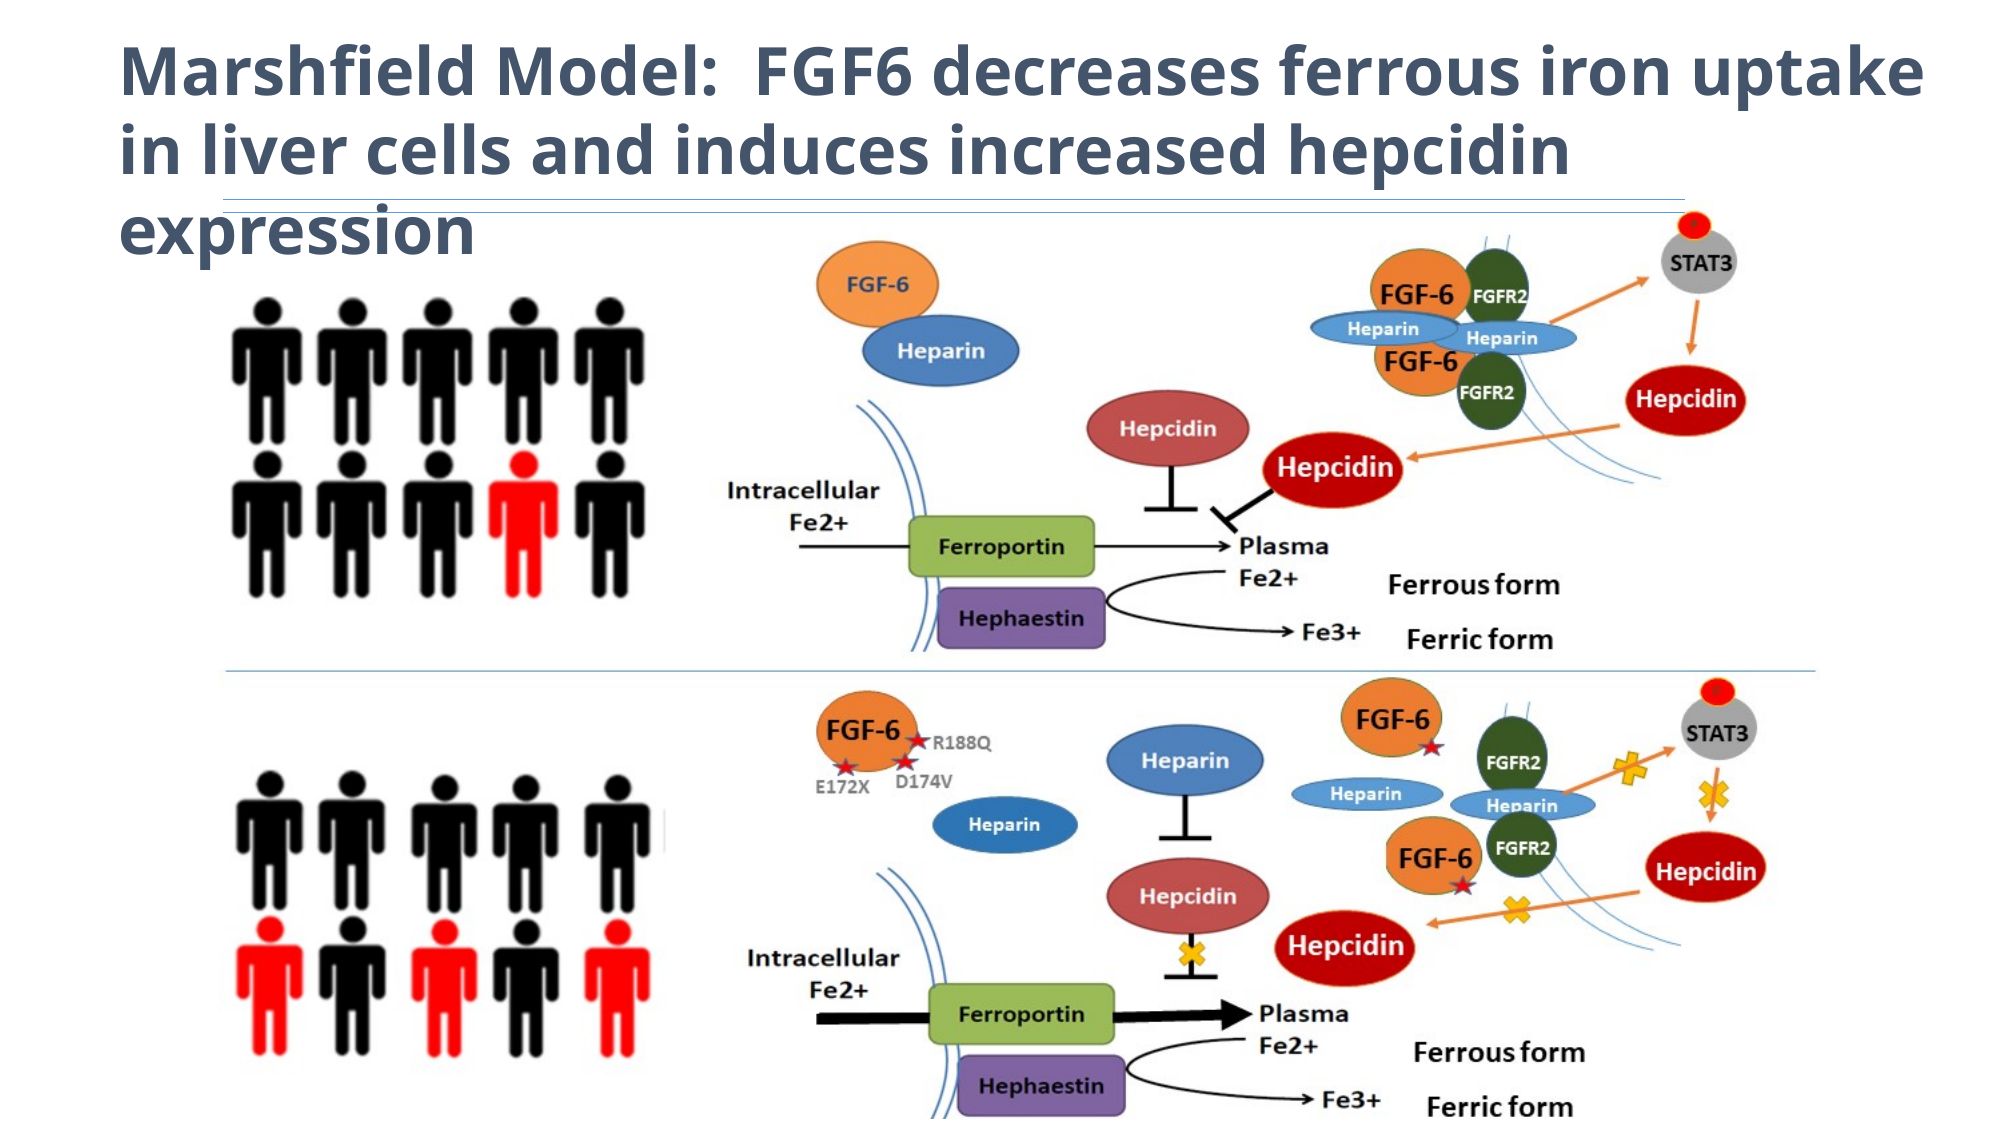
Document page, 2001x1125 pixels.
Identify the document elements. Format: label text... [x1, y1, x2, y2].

picture [176, 199, 1884, 1119]
text_box Marshfield Model: FGF6 decreases ferrous iron uptake in liver cells and induces increased hepcidin expression [104, 21, 1957, 276]
